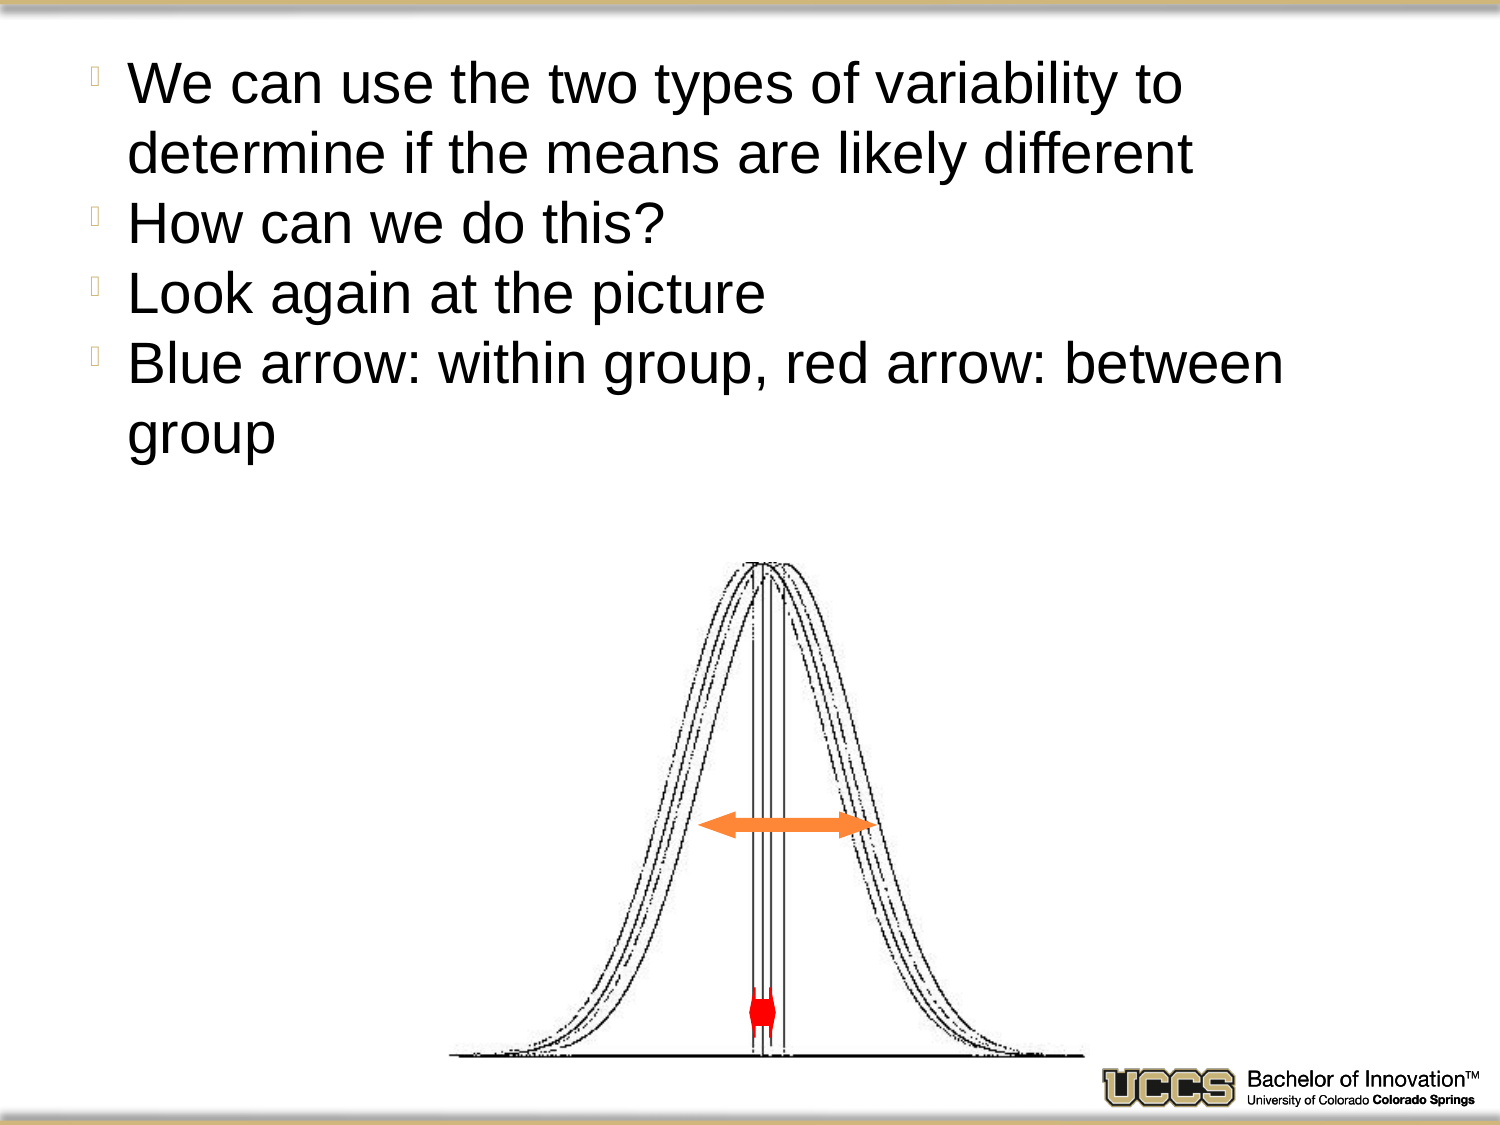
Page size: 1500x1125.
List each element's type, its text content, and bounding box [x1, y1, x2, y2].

list We can use the two types of variability to determine if the means are likely different How can we do this? Look again at the picture Blue arrow: within group, red arrow: between group [75, 37, 1450, 1000]
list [424, 561, 1090, 1071]
